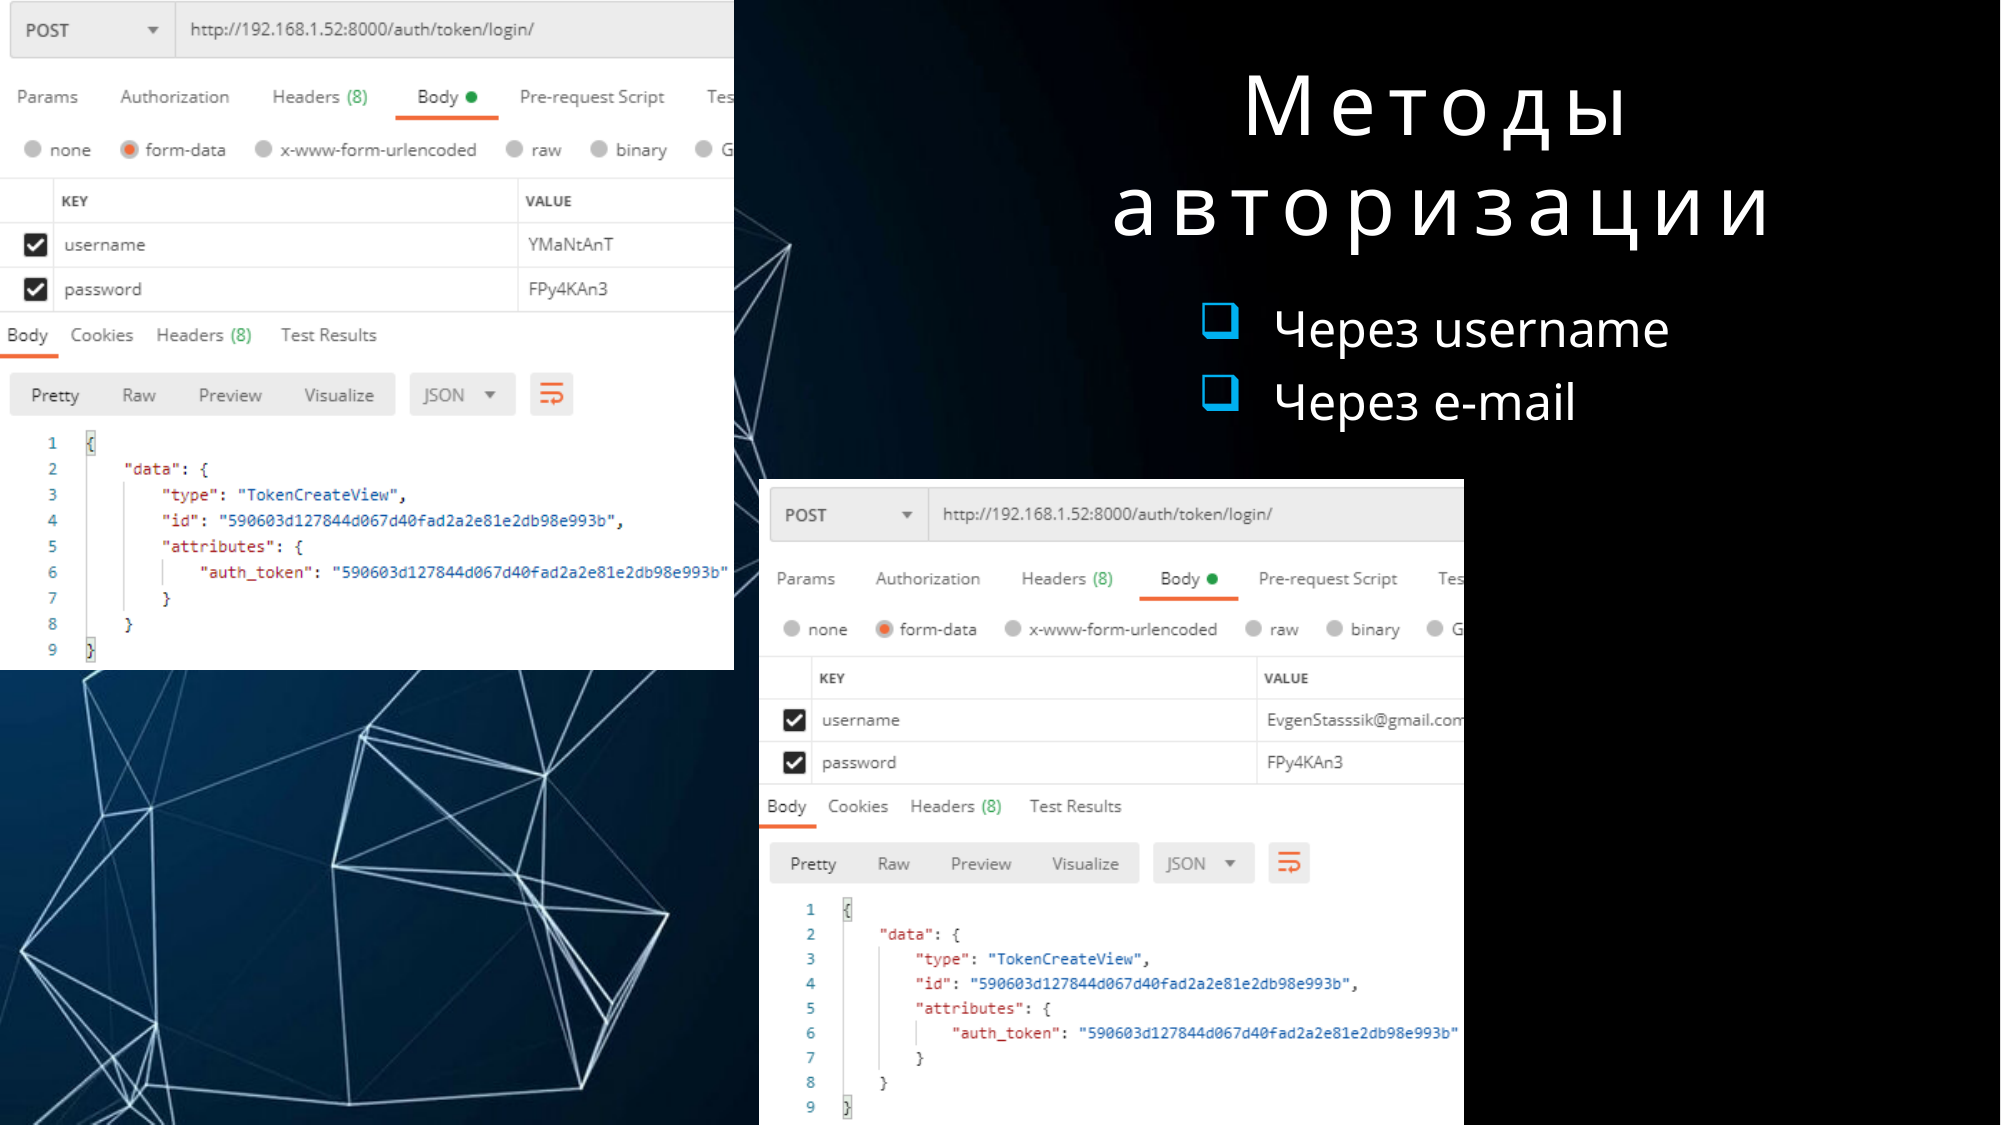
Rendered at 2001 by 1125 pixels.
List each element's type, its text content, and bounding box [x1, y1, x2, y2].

picture [0, 0, 2001, 1125]
text_box Через username Через e-mail [1183, 290, 1700, 443]
text_box Методы авторизации [1059, 44, 1823, 259]
